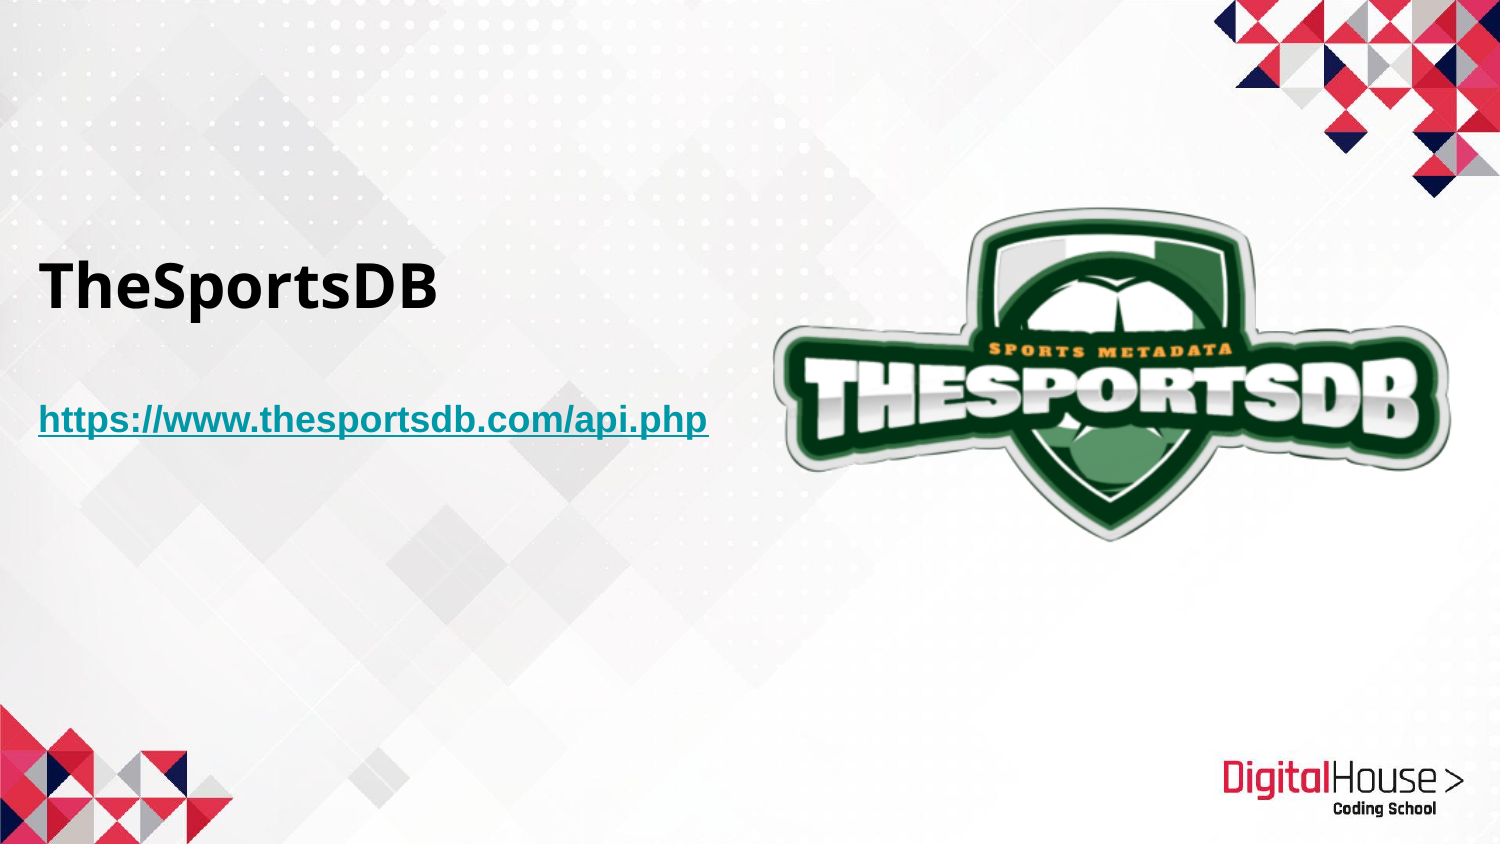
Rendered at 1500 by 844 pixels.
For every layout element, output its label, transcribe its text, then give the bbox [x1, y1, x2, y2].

text_box TheSportsDB https://www.thesportsdb.com/api.php [23, 230, 756, 457]
picture [0, 0, 1500, 844]
